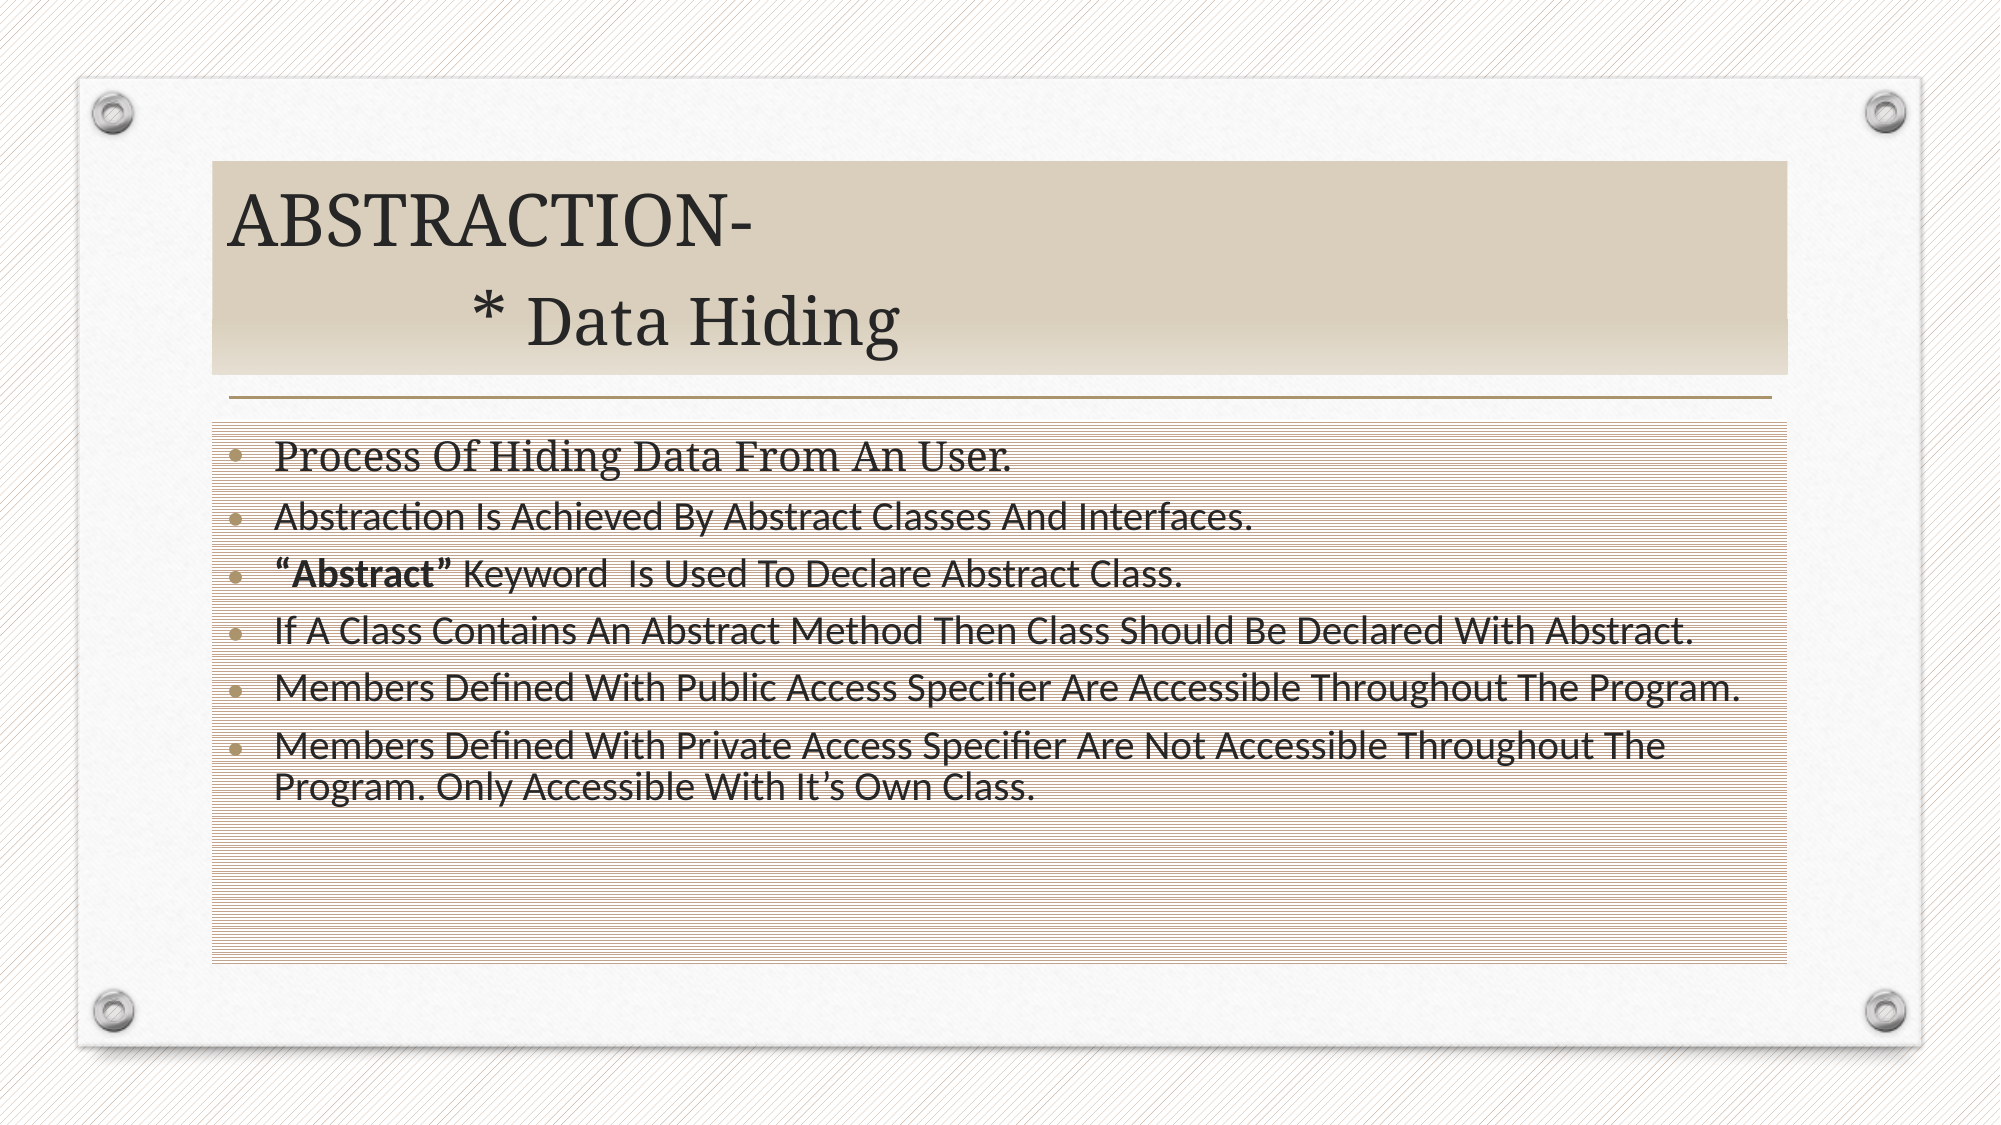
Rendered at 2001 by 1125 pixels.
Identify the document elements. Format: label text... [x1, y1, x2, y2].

title ABSTRACTION- * Data Hiding [212, 161, 1788, 375]
picture [0, 0, 2000, 1125]
list Process Of Hiding Data From An User. Abstraction Is Achieved By Abstract Classes And Interfaces. “Abstract” Keyword Is Used To Declare Abstract Class. If A Class Contains An Abstract Method Then Class Should Be Declared With Abstract. Members Defined With Public Access Specifier Are Accessible Throughout The Program. Members Defined With Private Access Specifier Are Not Accessible Throughout The Program. Only Accessible With It’s Own Class. [212, 419, 1788, 964]
